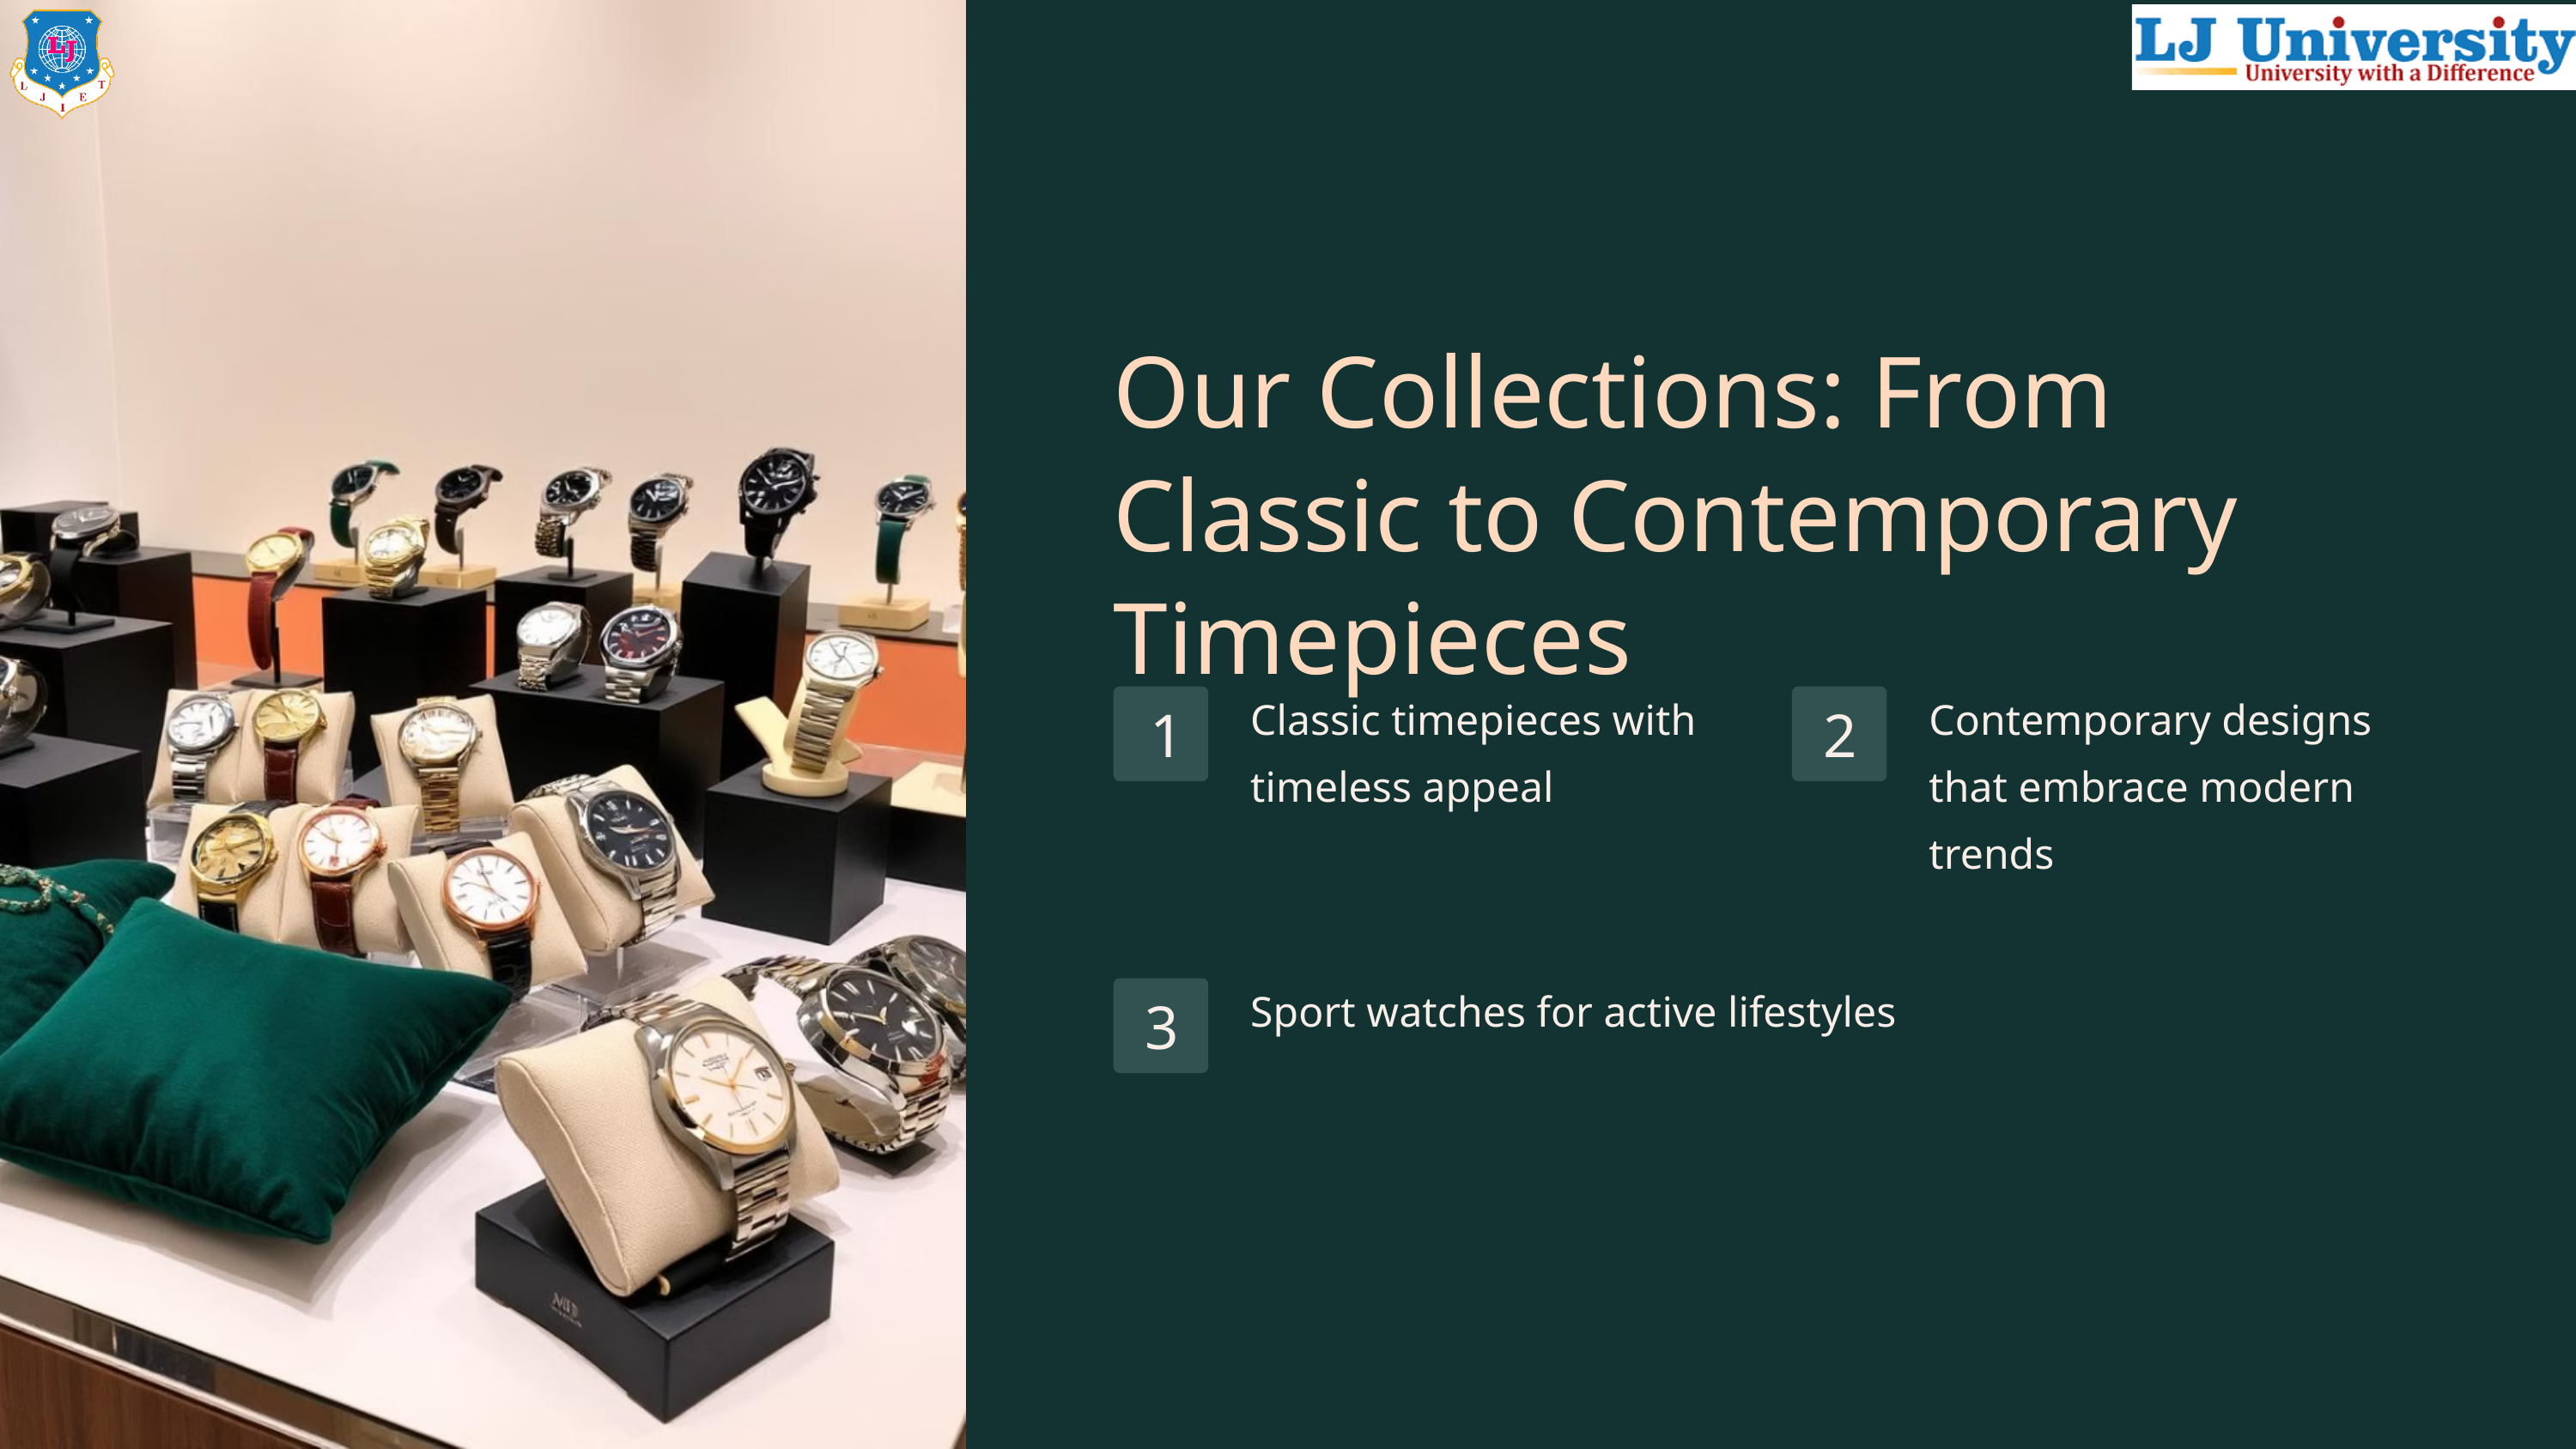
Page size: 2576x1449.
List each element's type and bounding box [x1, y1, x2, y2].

text_box [1929, 686, 2429, 889]
text_box [1249, 686, 1751, 822]
text_box [1113, 327, 2429, 577]
text_box [1144, 995, 1177, 1056]
text_box [1113, 686, 1209, 782]
text_box [1823, 704, 1856, 764]
picture [9, 9, 115, 119]
text_box [1150, 704, 1172, 764]
text_box [1249, 978, 2429, 1046]
text_box [0, 0, 2576, 1449]
text_box [1791, 686, 1887, 782]
picture [2131, 3, 2576, 90]
text_box [1113, 978, 1209, 1074]
